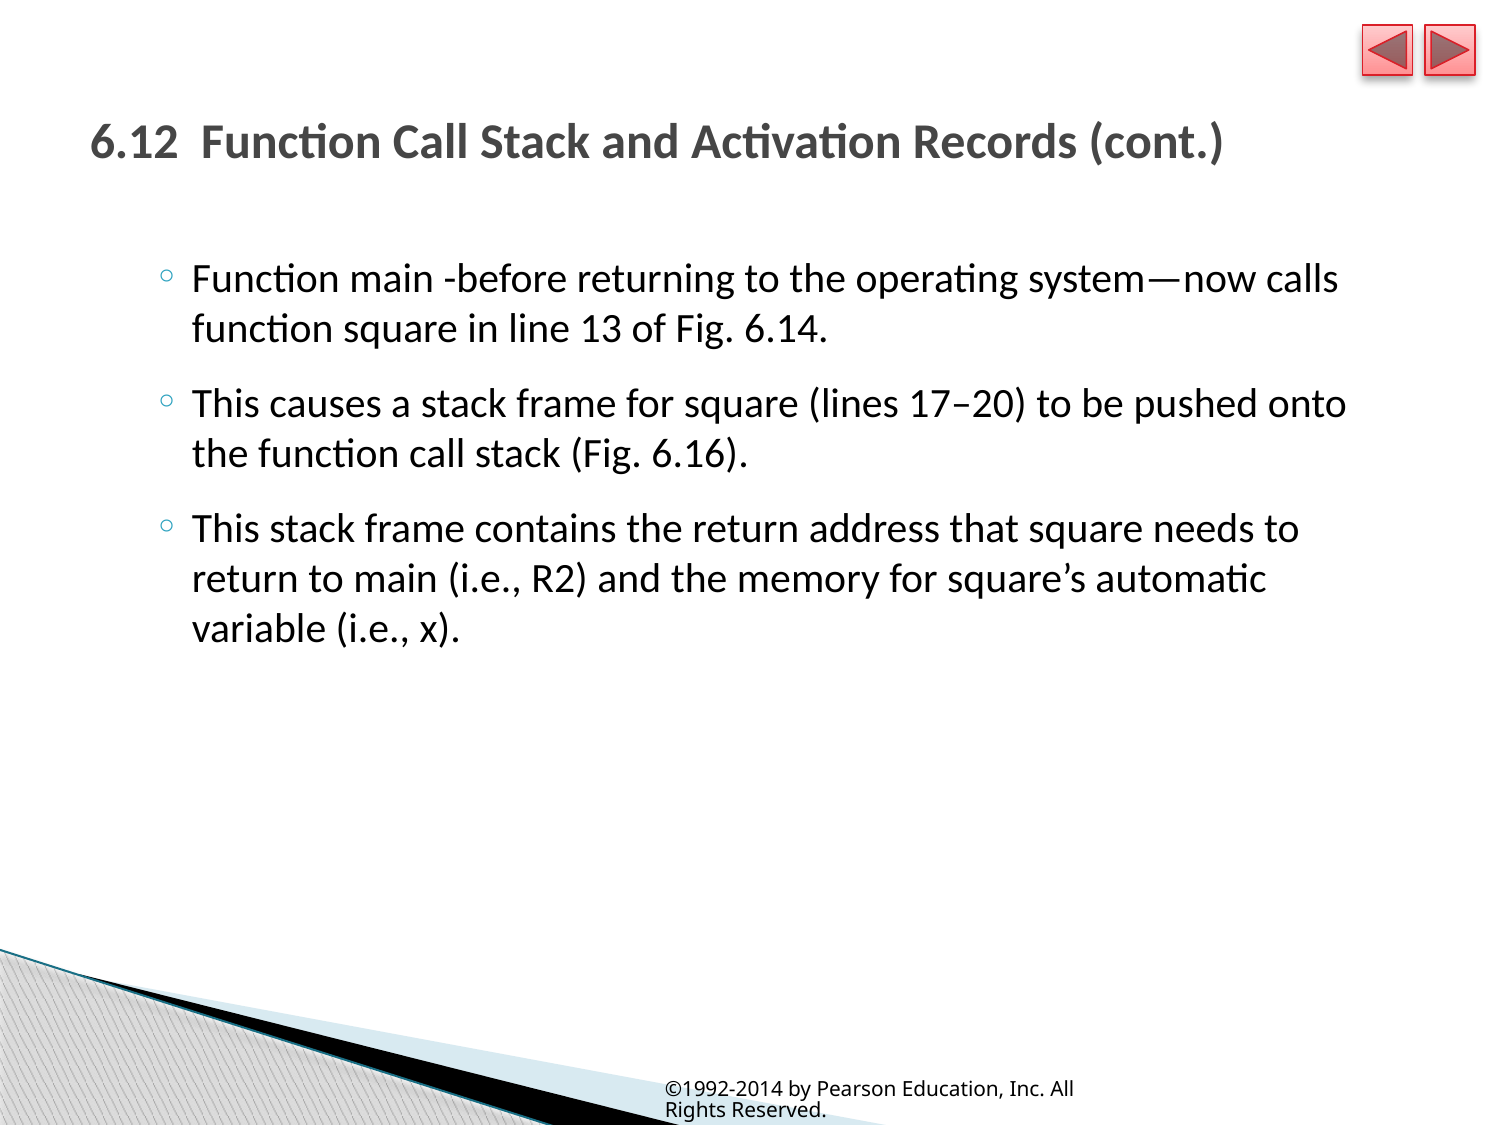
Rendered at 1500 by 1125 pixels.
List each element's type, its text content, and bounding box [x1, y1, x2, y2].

list Function main -before returning to the operating system—now calls function square in line 13 of Fig. 6.14. This causes a stack frame for square (lines 17–20) to be pushed onto the function call stack (Fig. 6.16). This stack frame contains the return address that square needs to return to main (i.e., R2) and the memory for square’s automatic variable (i.e., x). [75, 242, 1425, 986]
title 6.12 Function Call Stack and Activation Records (cont.) [75, 45, 1425, 233]
footer ©1992-2014 by Pearson Education, Inc. All Rights Reserved. [650, 1051, 1105, 1112]
